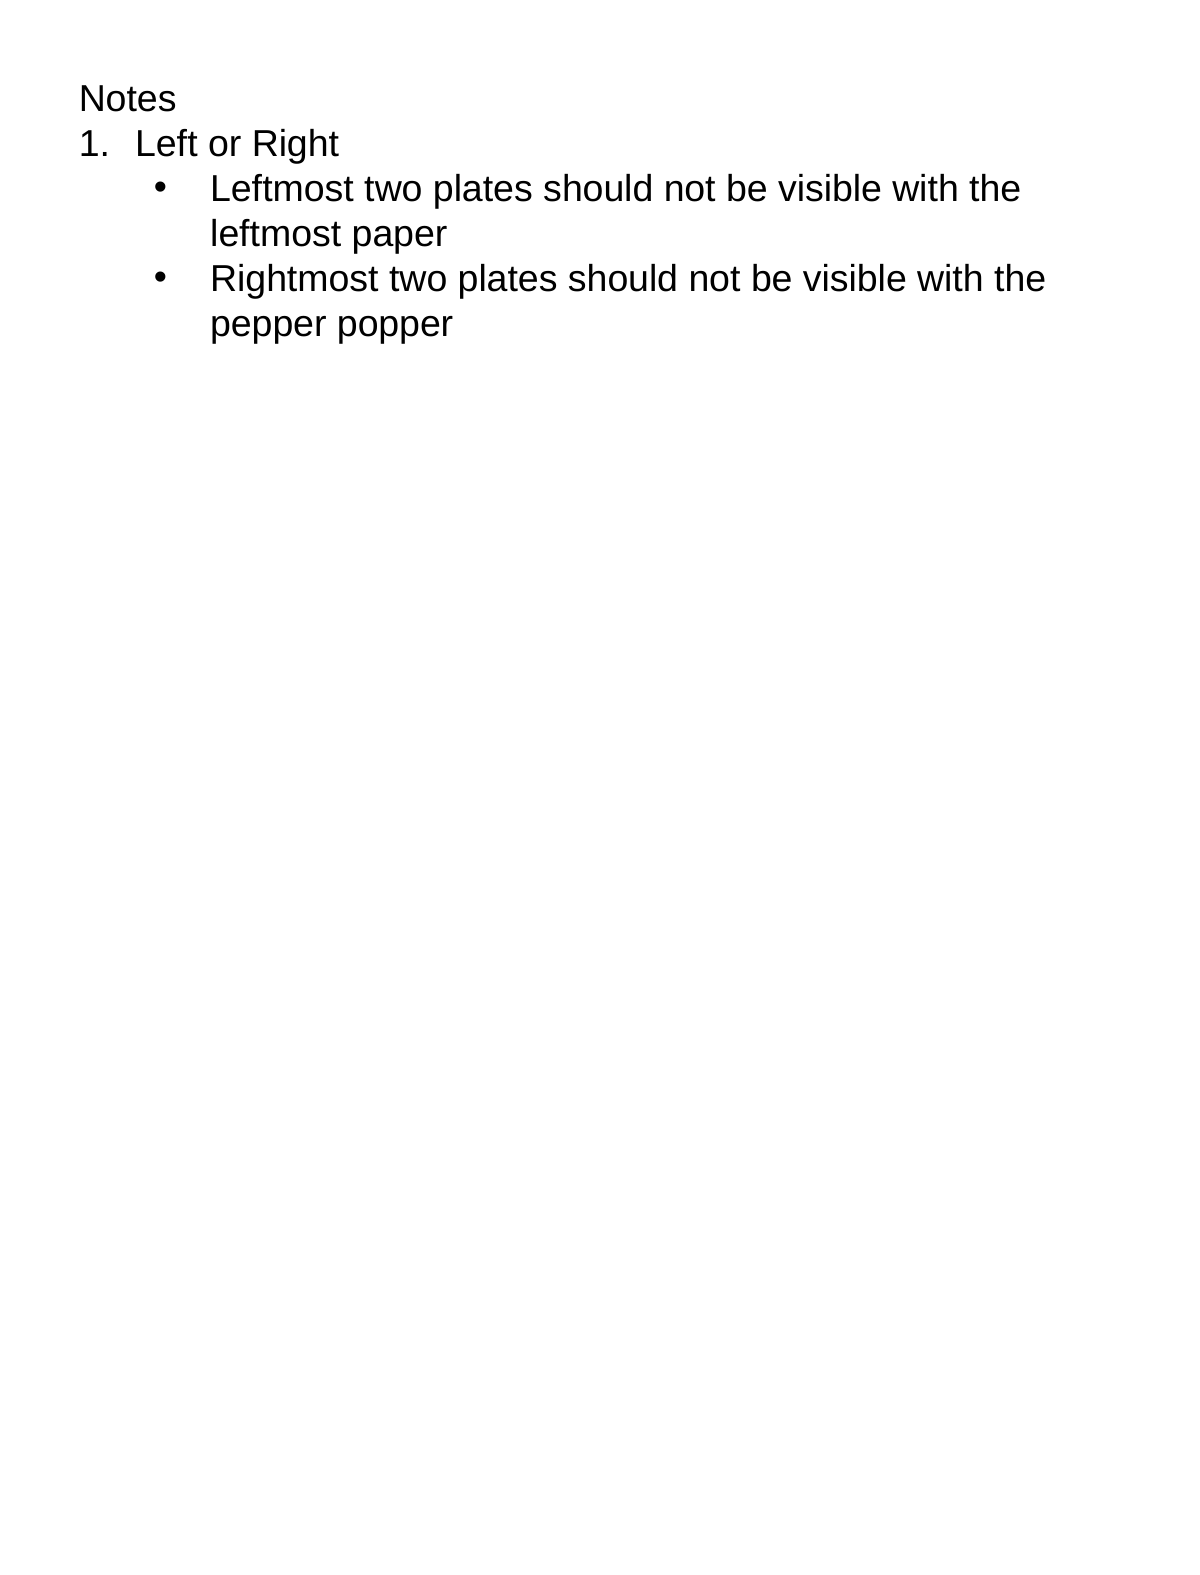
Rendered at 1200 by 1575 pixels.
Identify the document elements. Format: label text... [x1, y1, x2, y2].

text_box Notes Left or Right Leftmost two plates should not be visible with the leftmost paper Rightmost two plates should not be visible with the pepper popper [64, 66, 1151, 352]
